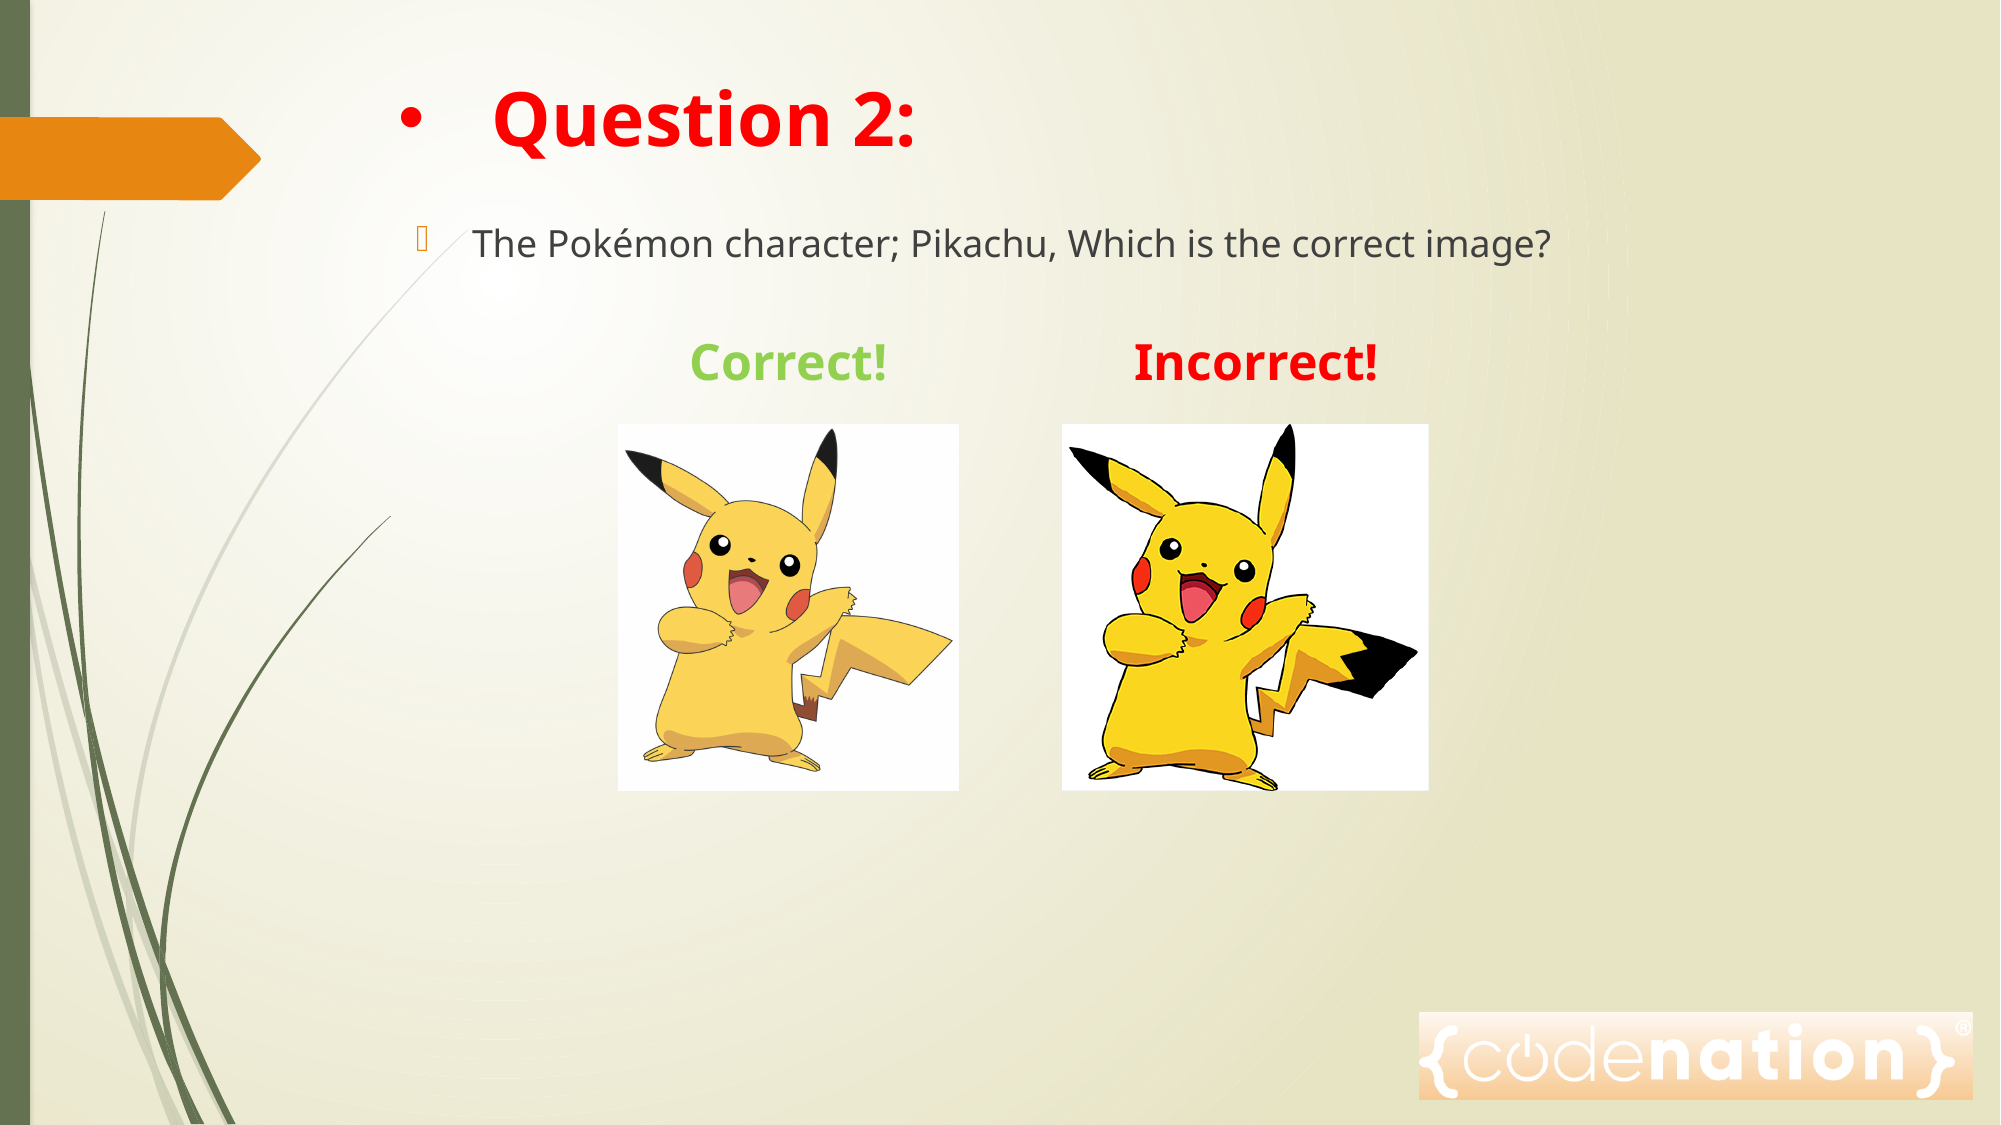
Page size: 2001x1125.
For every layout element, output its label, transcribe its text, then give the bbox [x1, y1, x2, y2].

text_box Correct! [674, 322, 903, 398]
picture [618, 424, 959, 791]
text_box [613, 401, 1513, 485]
text_box Question 2: [383, 63, 933, 169]
picture [1419, 1012, 1973, 1101]
list The Pokémon character; Pikachu, Which is the correct image? [400, 212, 1864, 383]
picture [1062, 424, 1429, 791]
text_box Incorrect! [1119, 322, 1394, 398]
